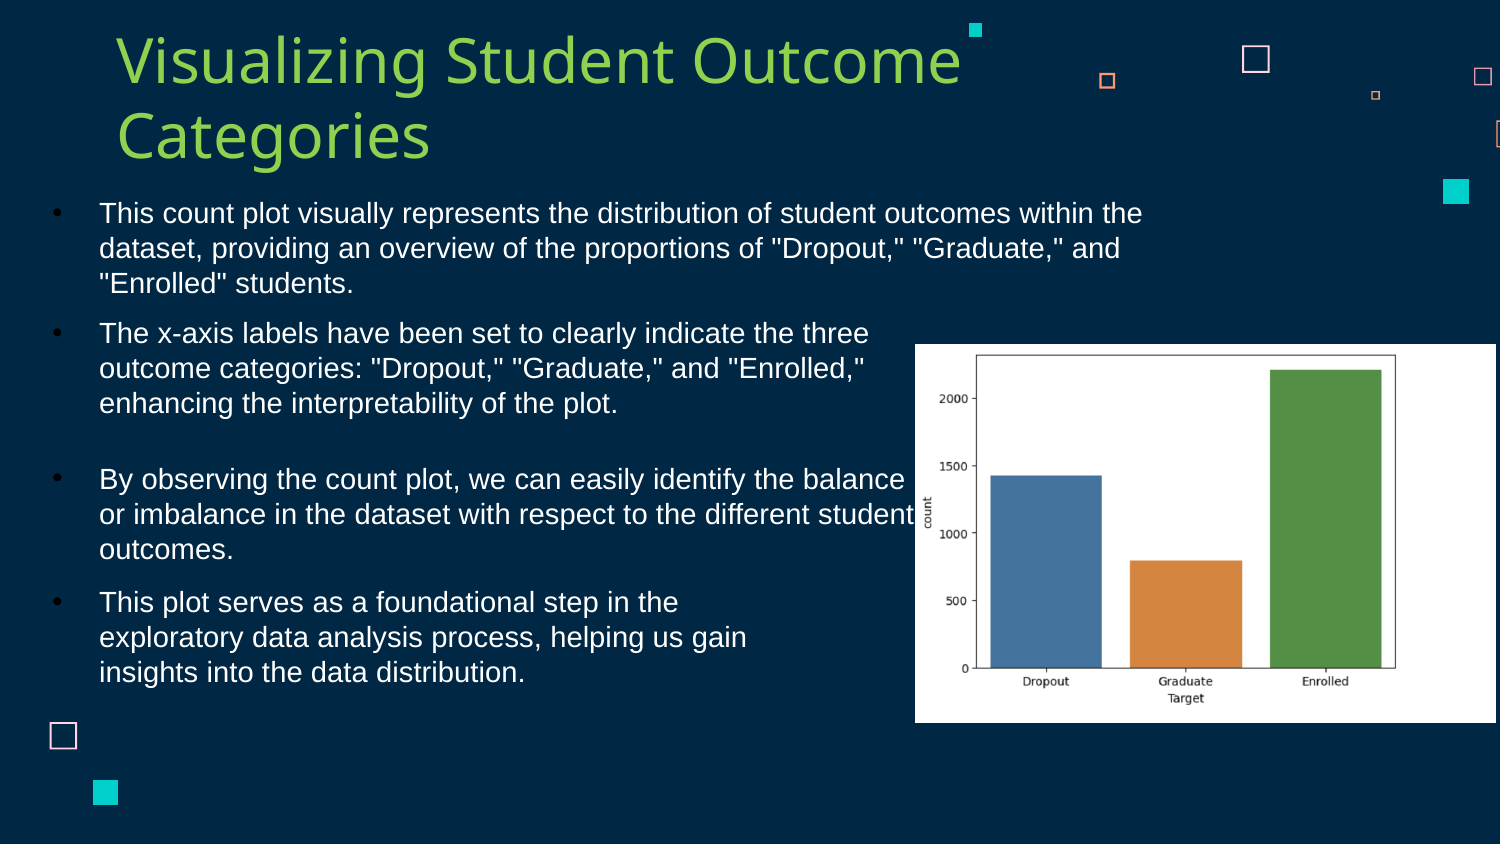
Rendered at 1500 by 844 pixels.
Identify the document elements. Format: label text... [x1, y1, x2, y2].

text_box By observing the count plot, we can easily identify the balance or imbalance in the dataset with respect to the different student outcomes. [37, 452, 910, 573]
text_box This plot serves as a foundational step in the exploratory data analysis process, helping us gain insights into the data distribution. [37, 576, 834, 696]
text_box The x-axis labels have been set to clearly indicate the three outcome categories: "Dropout," "Graduate," and "Enrolled," enhancing the interpretability of the plot. [37, 306, 995, 427]
title Visualizing Student Outcome Categories [101, 67, 1119, 186]
text_box This count plot visually represents the distribution of student outcomes within the dataset, providing an overview of the proportions of "Dropout," "Graduate," and "Enrolled" students. [37, 187, 1213, 308]
picture [915, 344, 1496, 723]
